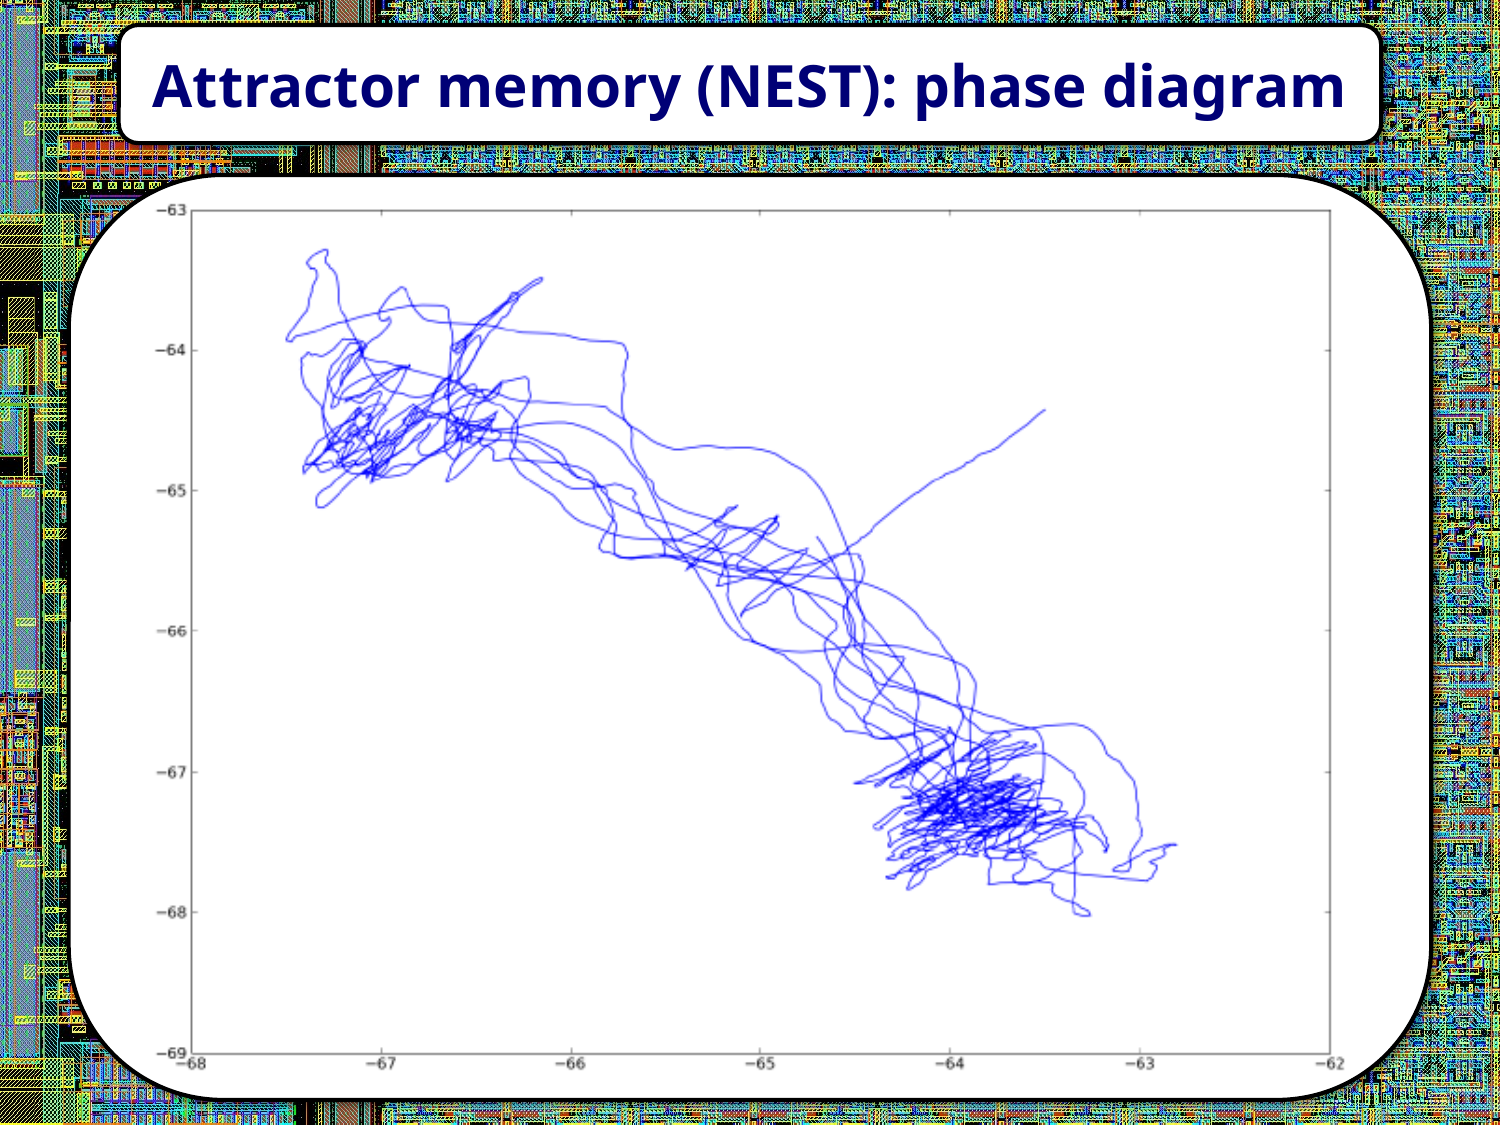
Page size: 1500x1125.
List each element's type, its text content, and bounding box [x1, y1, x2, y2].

picture [0, 0, 1500, 1125]
text_box [66, 172, 1434, 1103]
text_box Attractor memory (NEST): phase diagram [116, 22, 1384, 146]
